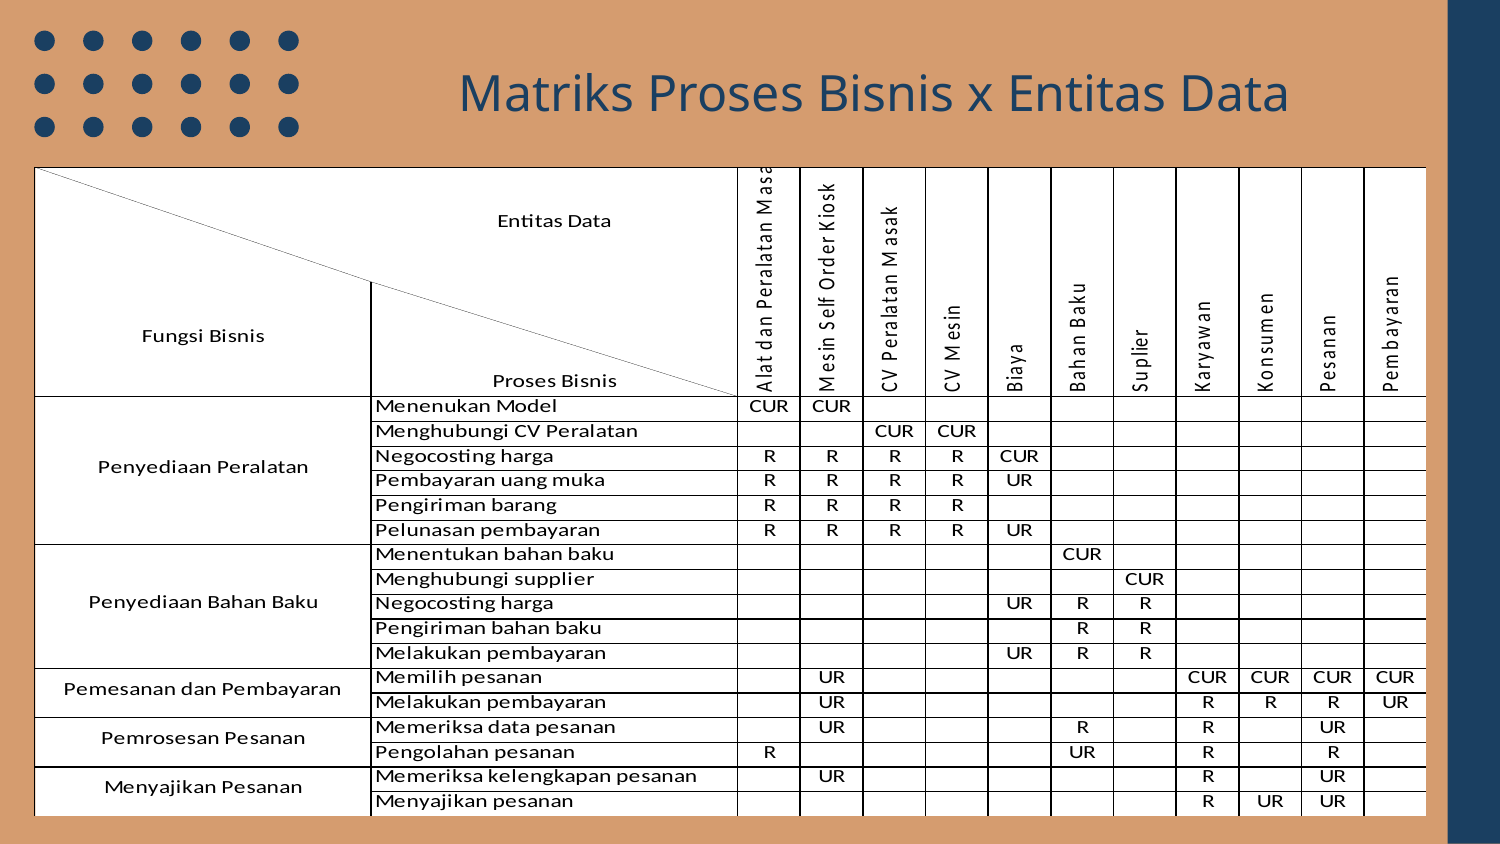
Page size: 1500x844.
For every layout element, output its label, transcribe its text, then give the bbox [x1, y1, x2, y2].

picture [33, 166, 1430, 819]
title Matriks Proses Bisnis x Entitas Data [301, 45, 1448, 140]
